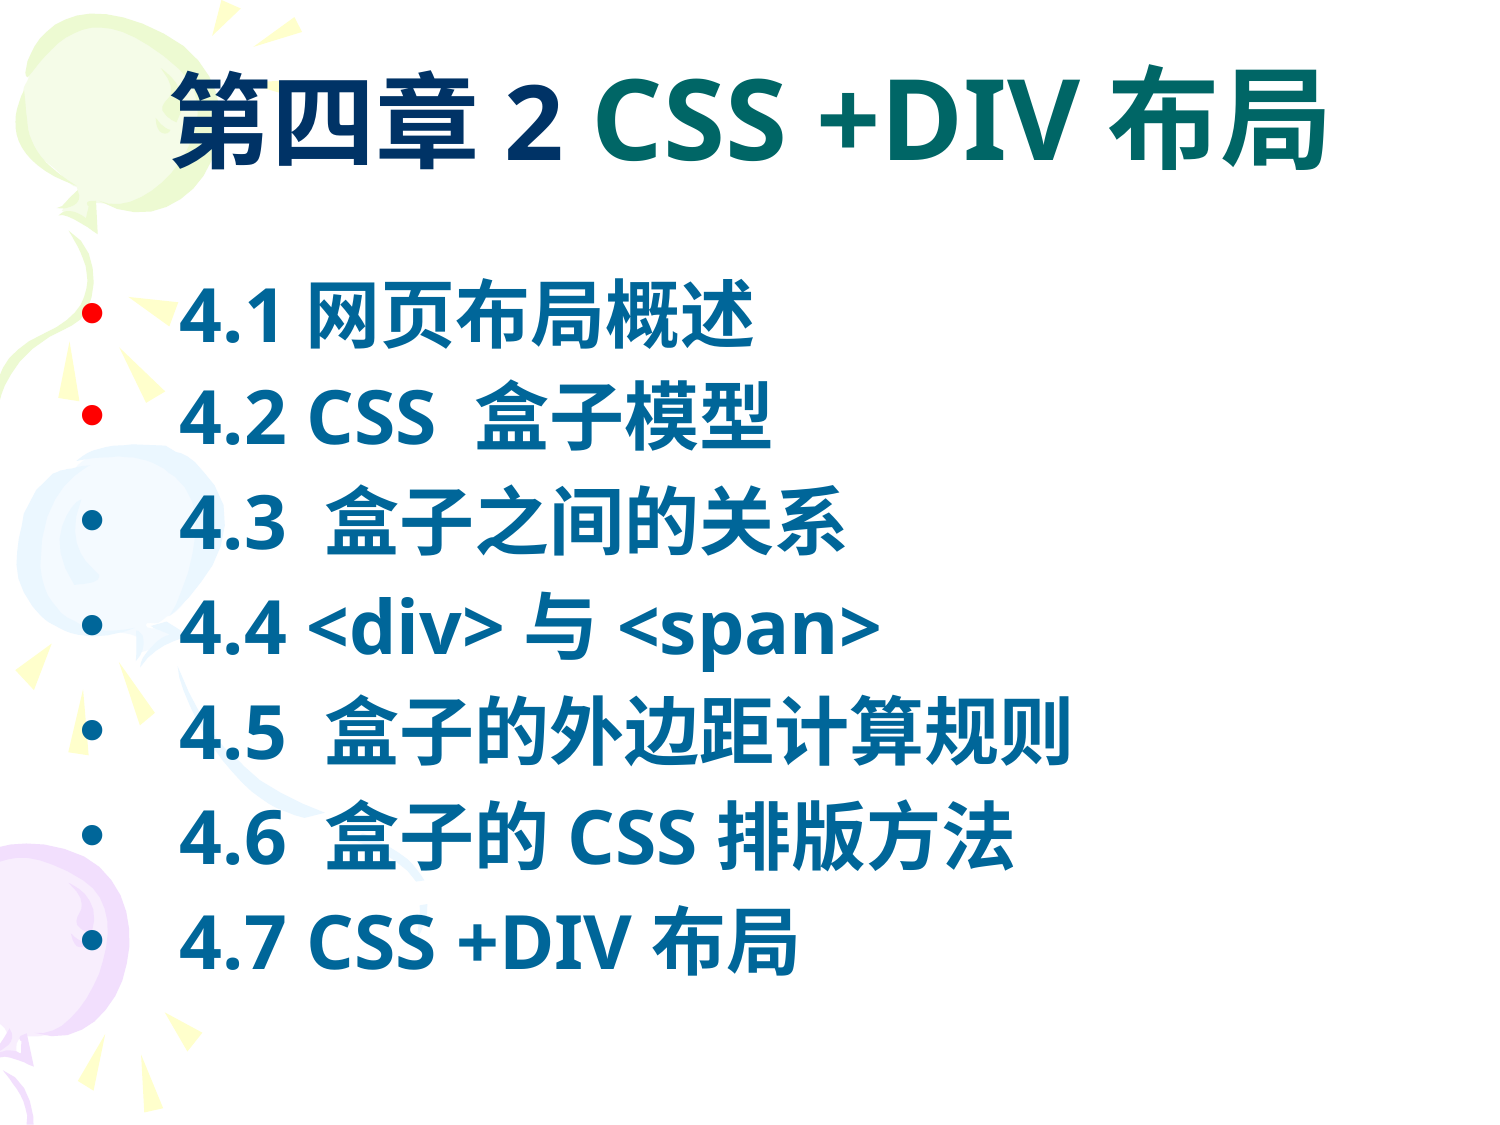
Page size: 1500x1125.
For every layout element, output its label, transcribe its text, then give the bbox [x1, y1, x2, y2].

title 第四章2 CSS +DIV布局 [0, 54, 1500, 193]
list 4.1网页布局概述 4.2 CSS 盒子模型 4.3 盒子之间的关系 4.4 <div>与<span> 4.5 盒子的外边距计算规则 4.6 盒子的CSS排版方法 4.7 CSS +DIV布局 [64, 255, 1414, 1012]
